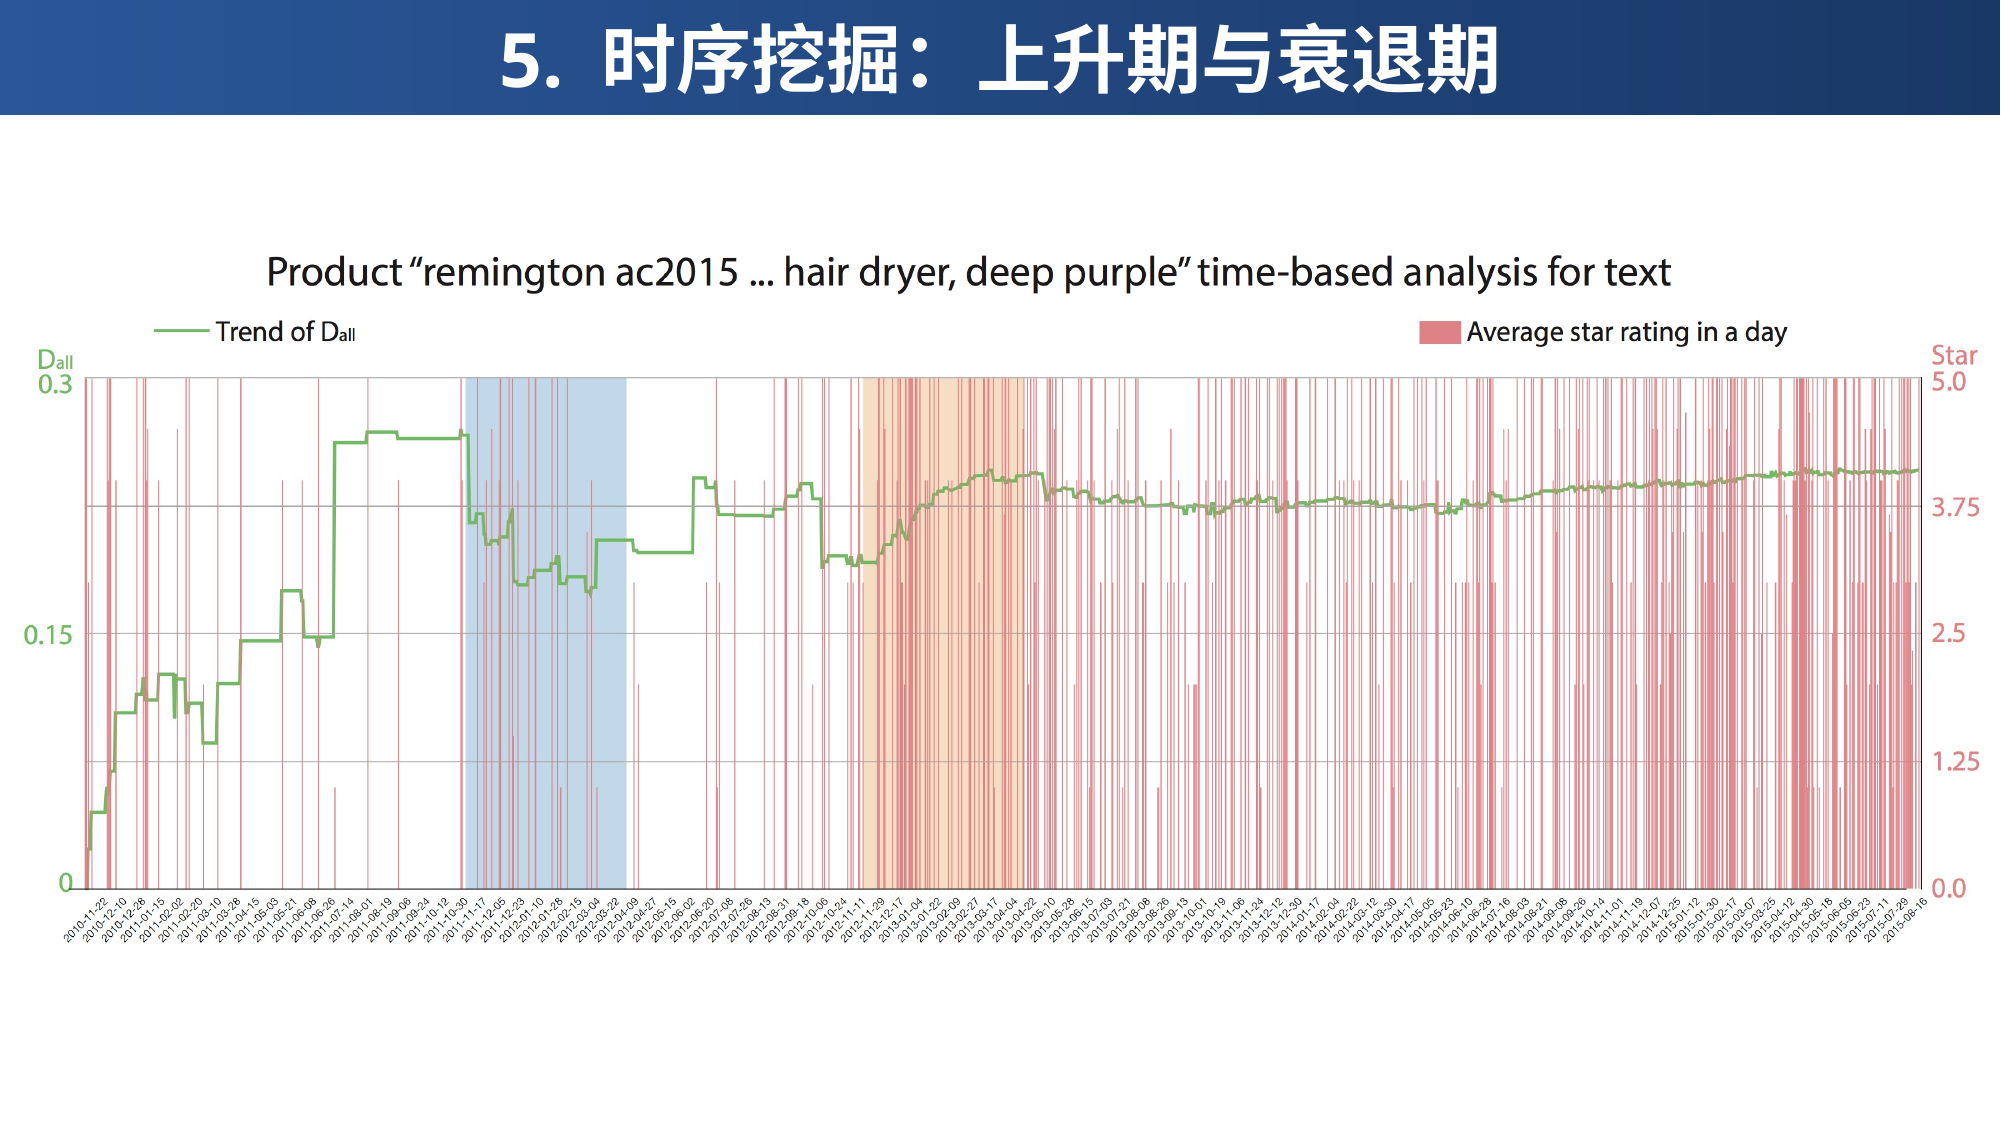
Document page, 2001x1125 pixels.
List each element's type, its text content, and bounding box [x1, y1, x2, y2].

picture [0, 250, 2000, 956]
text_box 5. 时序挖掘：上升期与衰退期 [0, 0, 2000, 116]
